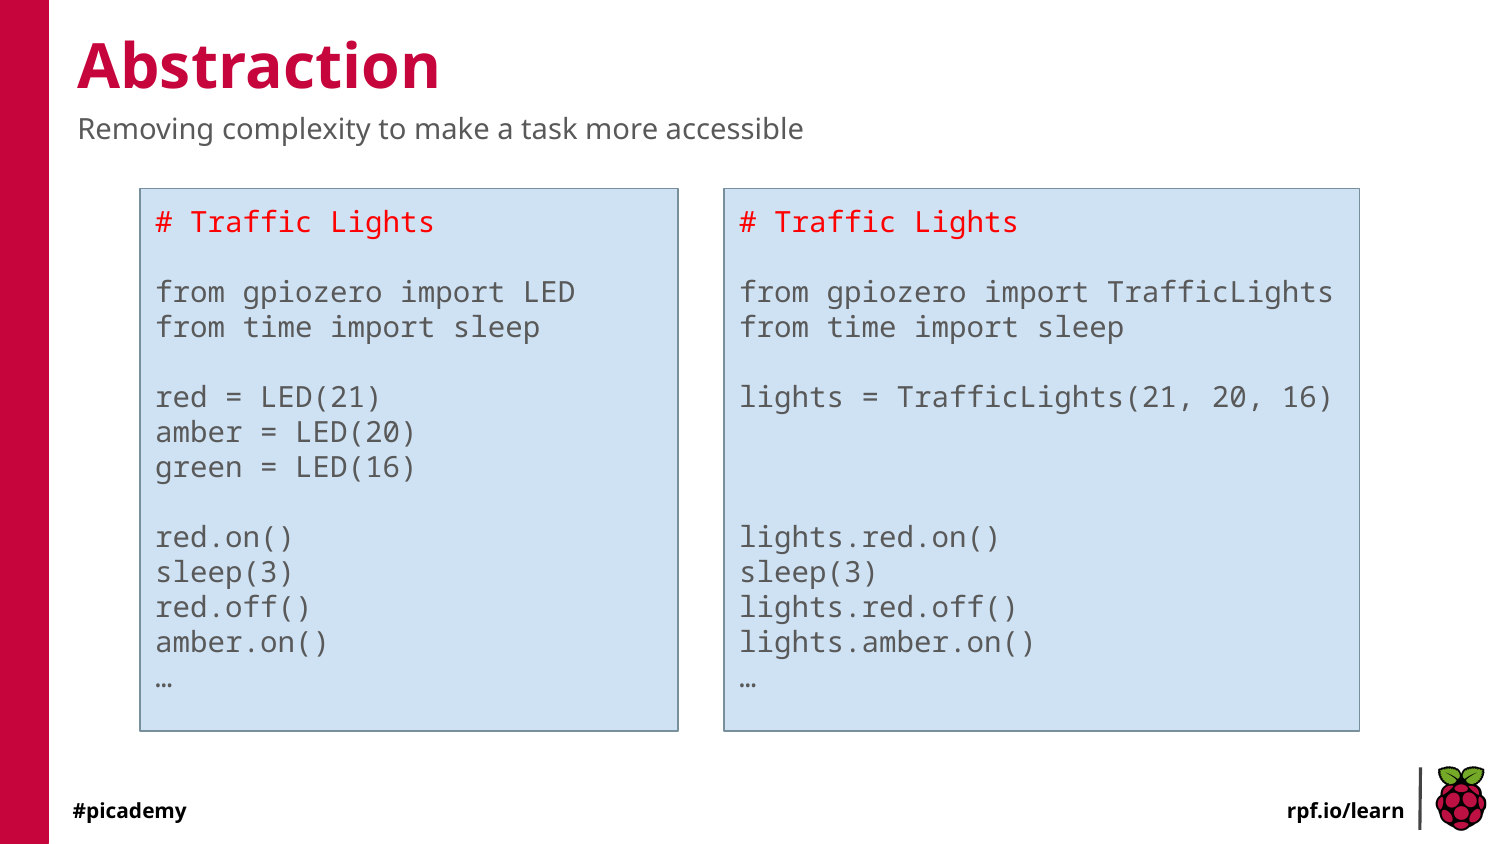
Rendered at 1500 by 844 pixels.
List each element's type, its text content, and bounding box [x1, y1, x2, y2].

list # Traffic Lights from gpiozero import TrafficLights from time import sleep lights = TrafficLights(21, 20, 16) lights.red.on() sleep(3) lights.red.off() lights.amber.on() … [723, 188, 1360, 732]
list # Traffic Lights from gpiozero import LED from time import sleep red = LED(21) amber = LED(20) green = LED(16) red.on() sleep(3) red.off() amber.on() … [139, 188, 679, 732]
list Removing complexity to make a task more accessible [62, 95, 1263, 749]
picture [1435, 766, 1487, 831]
title Abstraction [62, 11, 1487, 90]
